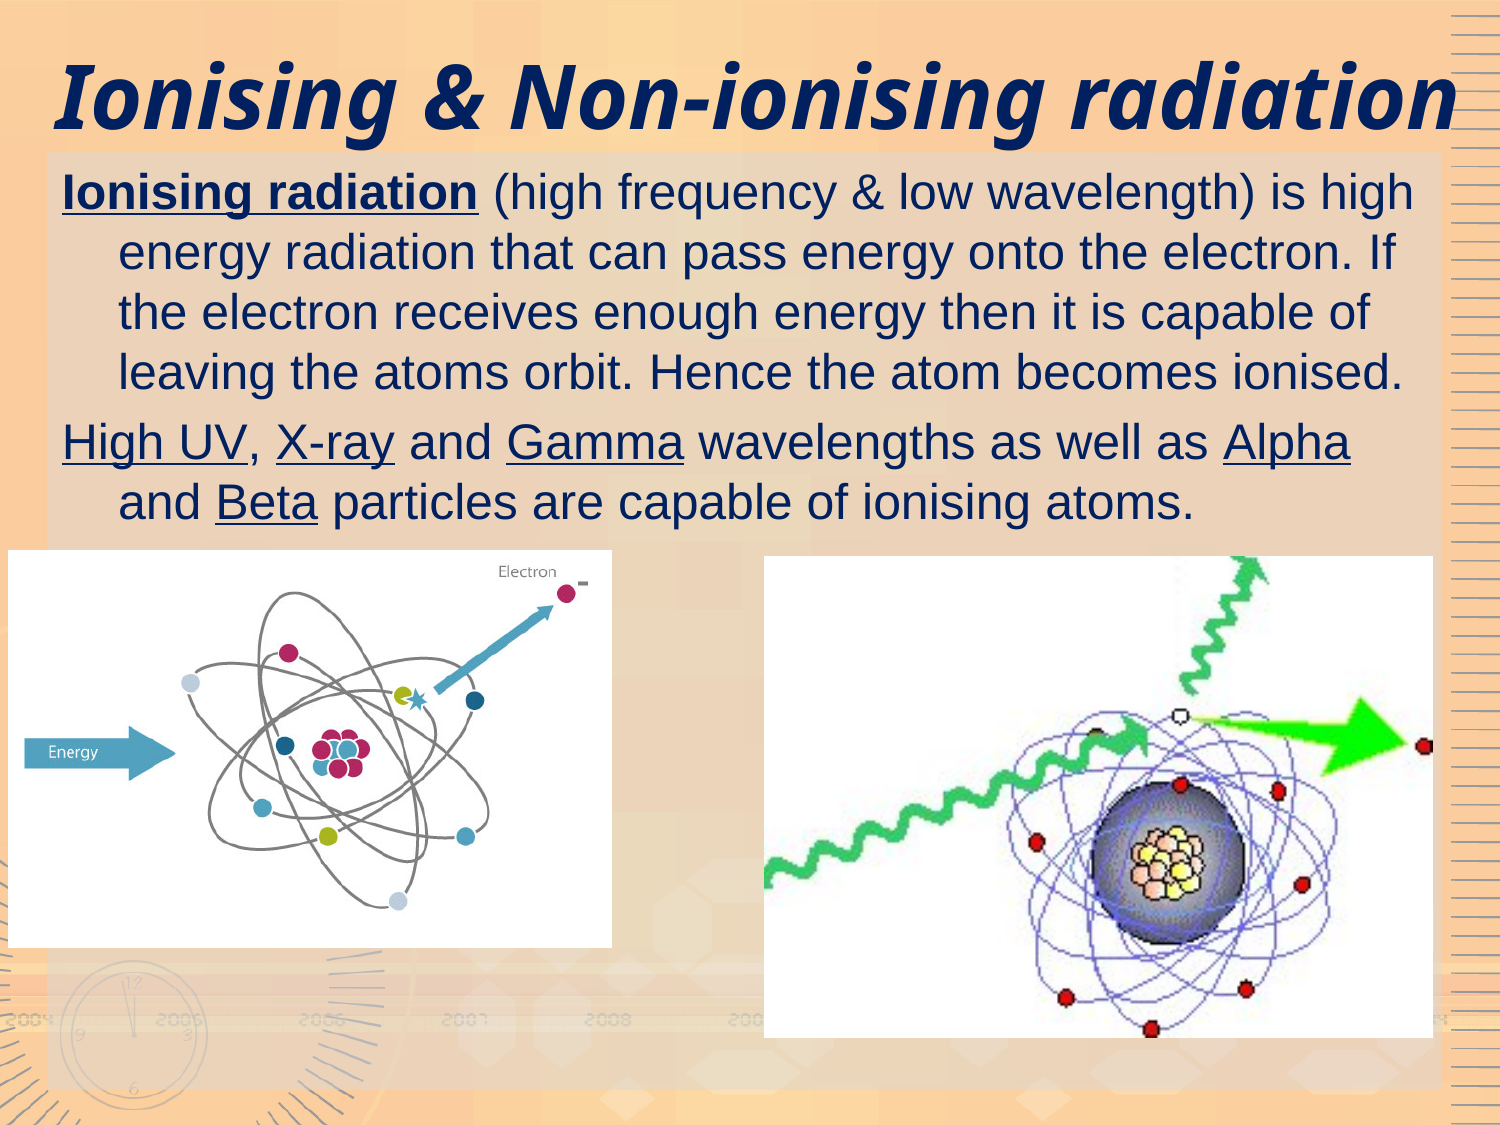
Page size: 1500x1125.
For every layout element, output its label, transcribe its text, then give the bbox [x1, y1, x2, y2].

list Ionising radiation (high frequency & low wavelength) is high energy radiation that can pass energy onto the electron. If the electron receives enough energy then it is capable of leaving the atoms orbit. Hence the atom becomes ionised. High UV, X-ray and Gamma wavelengths as well as Alpha and Beta particles are capable of ionising atoms. [46, 152, 1442, 1091]
picture [763, 556, 1433, 1039]
picture [8, 550, 612, 948]
text_box [0, 0, 1500, 1125]
title Ionising & Non-ionising radiation [41, 0, 1483, 188]
